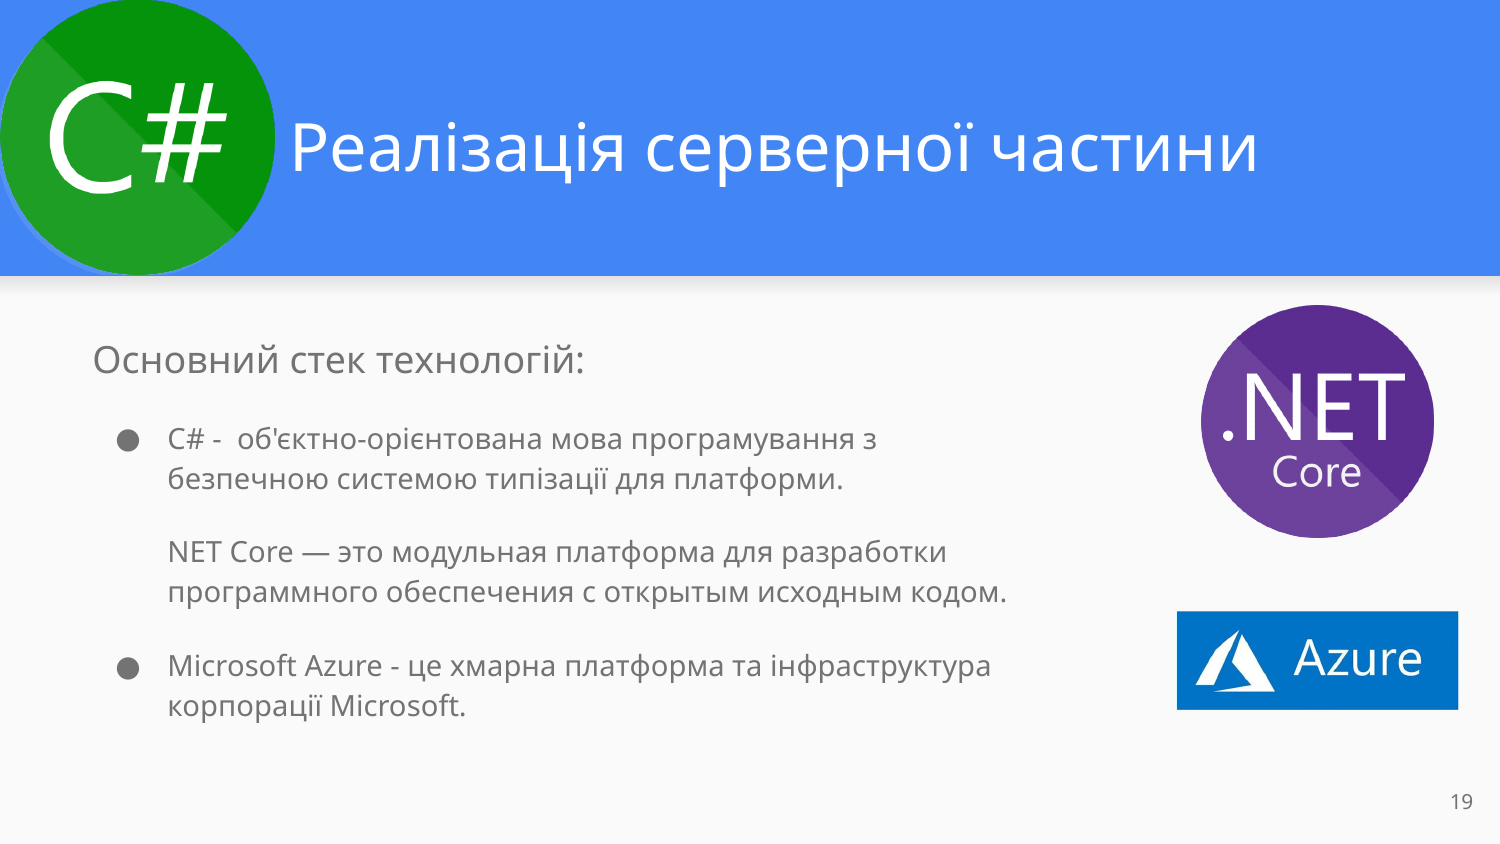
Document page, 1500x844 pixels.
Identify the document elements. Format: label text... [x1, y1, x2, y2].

title Реалізація серверної частини [279, 74, 1500, 201]
picture [0, 0, 275, 275]
slide_number ‹#› [1398, 770, 1489, 835]
picture [1201, 305, 1434, 539]
list Основний стек технологій: C# - об'єктно-орієнтована мова програмування з безпечною системою типізації для платформи. NET Core — это модульная платформа для разработки программного обеспечения с открытым исходным кодом. Microsoft Azure - це хмарна платформа та інфраструктура корпорації Microsoft. [77, 314, 1062, 828]
picture [1175, 611, 1459, 711]
